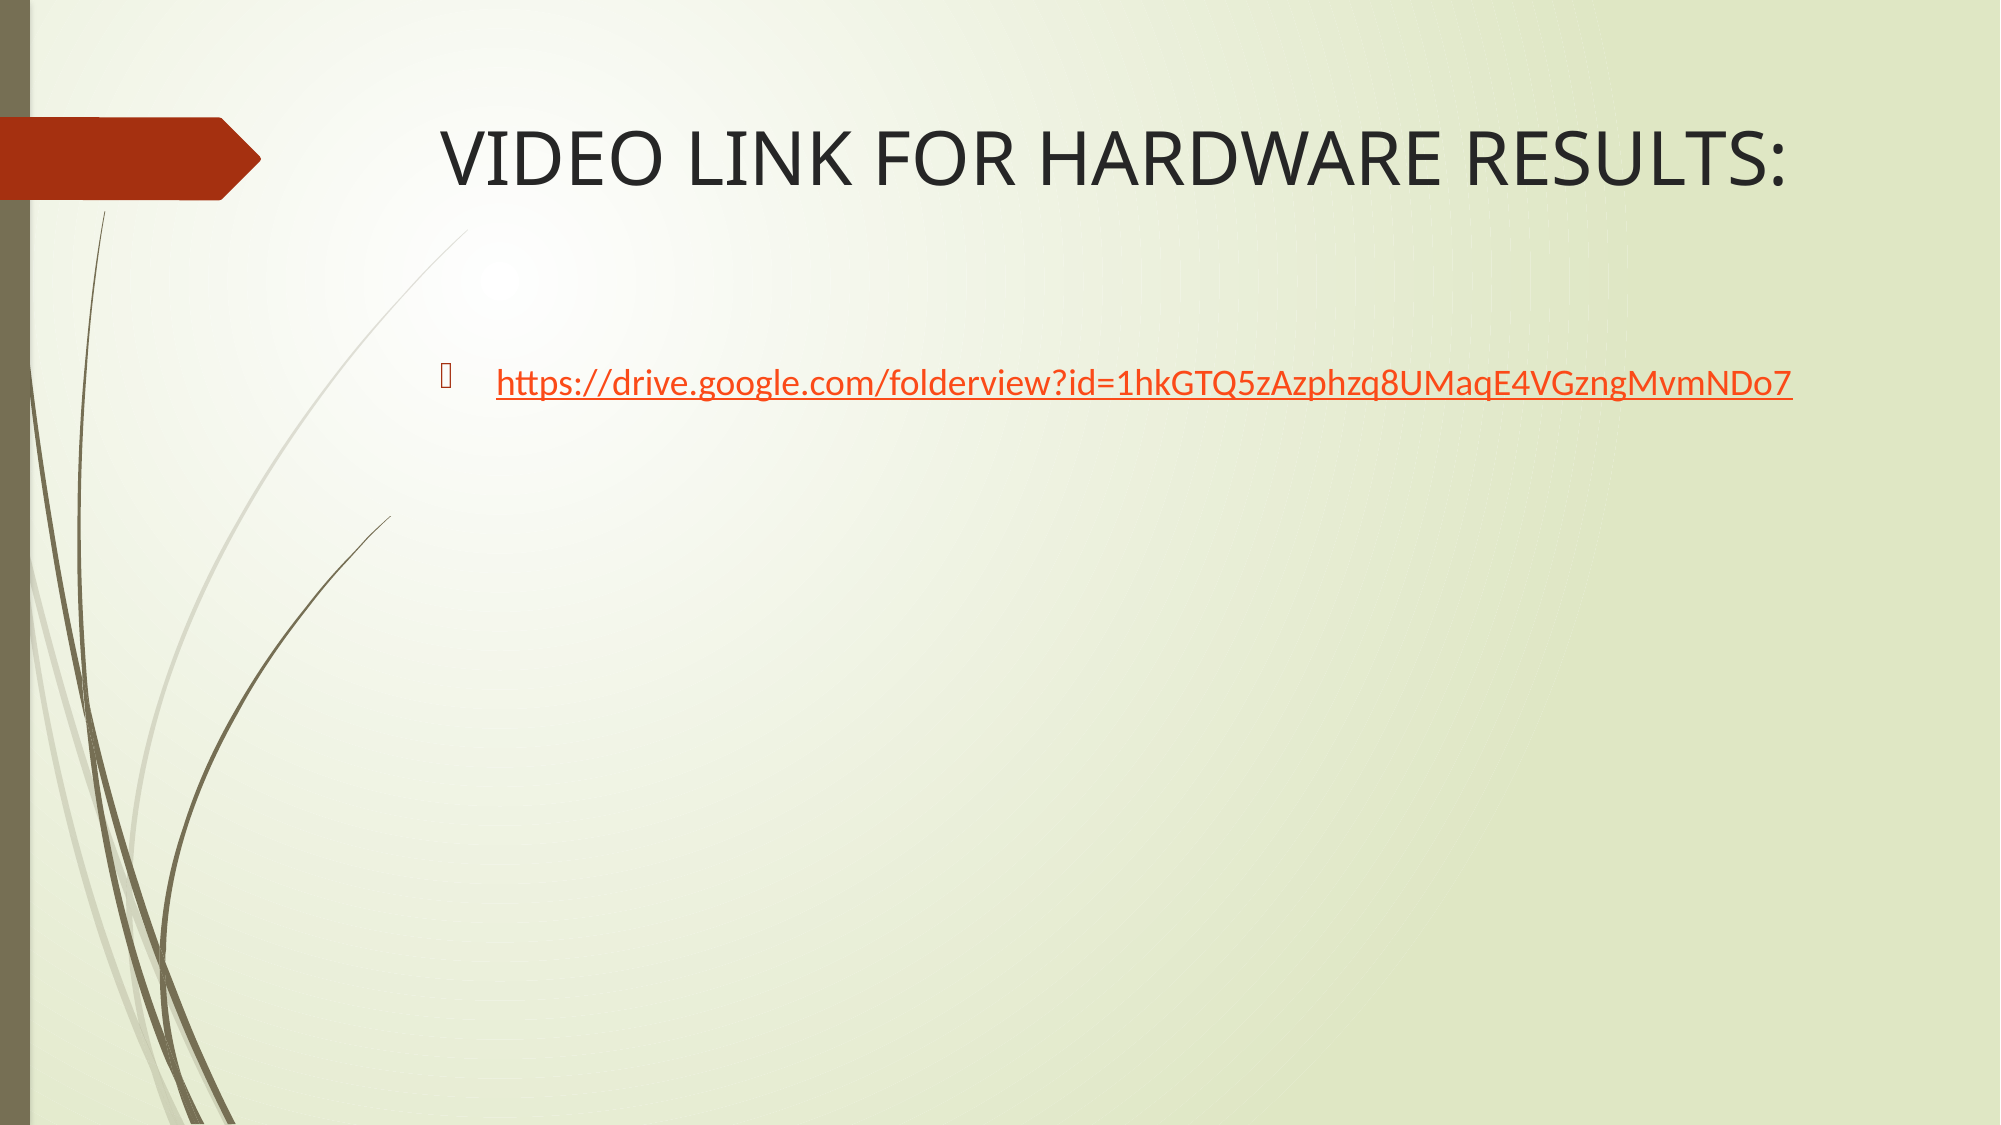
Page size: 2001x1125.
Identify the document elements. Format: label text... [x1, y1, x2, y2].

title VIDEO LINK FOR HARDWARE RESULTS: [425, 102, 1888, 313]
list https://drive.google.com/folderview?id=1hkGTQ5zAzphzq8UMaqE4VGzngMvmNDo7 [424, 350, 1888, 970]
